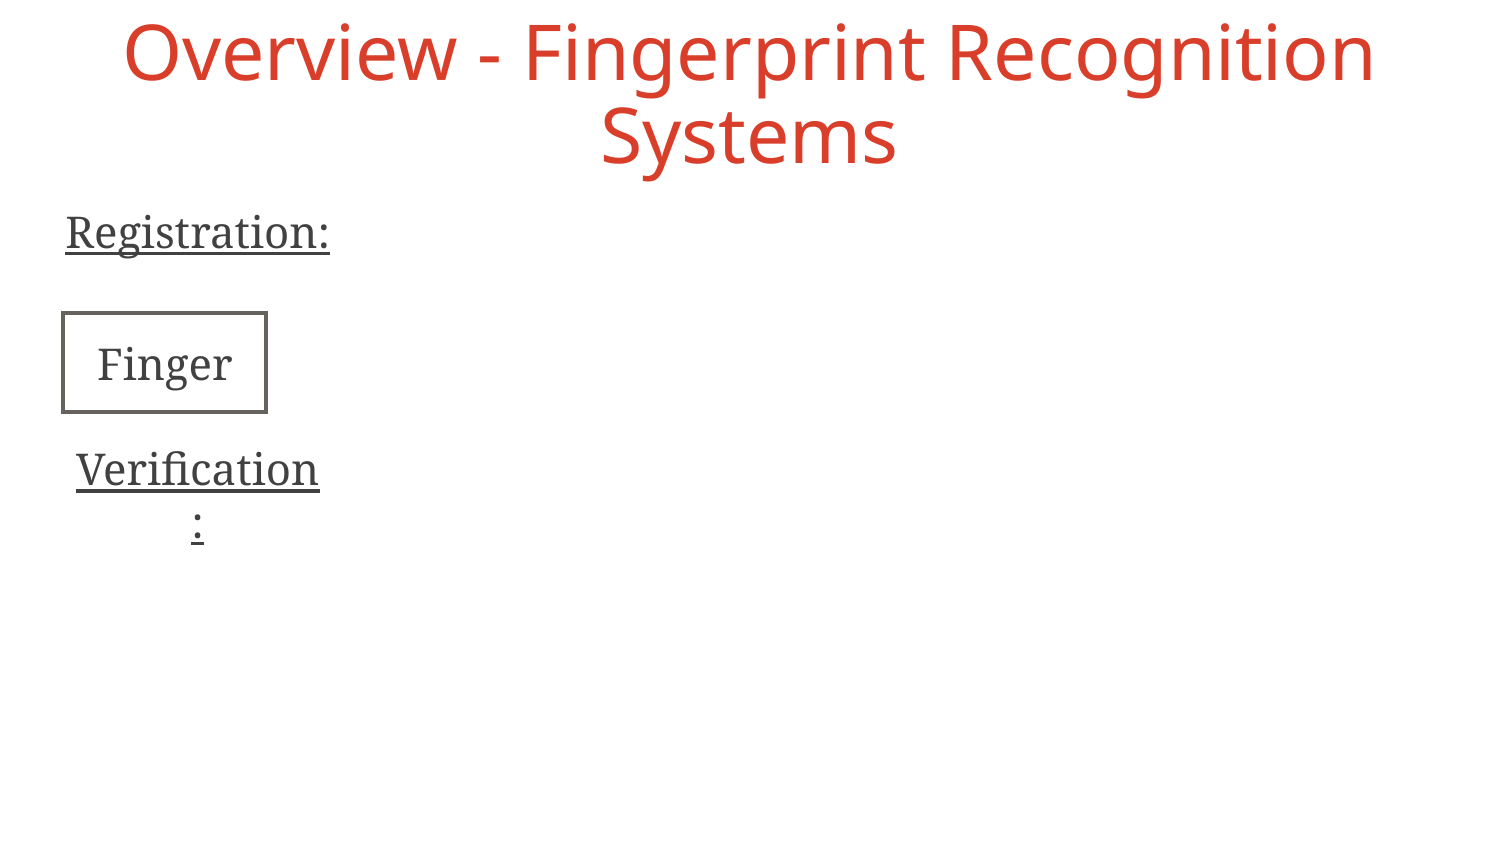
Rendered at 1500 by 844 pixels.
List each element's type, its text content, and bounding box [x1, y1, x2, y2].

text_box Registration: [59, 203, 337, 259]
title Overview - Fingerprint Recognition Systems [0, 44, 1500, 150]
text_box Verification: [66, 467, 330, 523]
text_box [62, 313, 267, 413]
